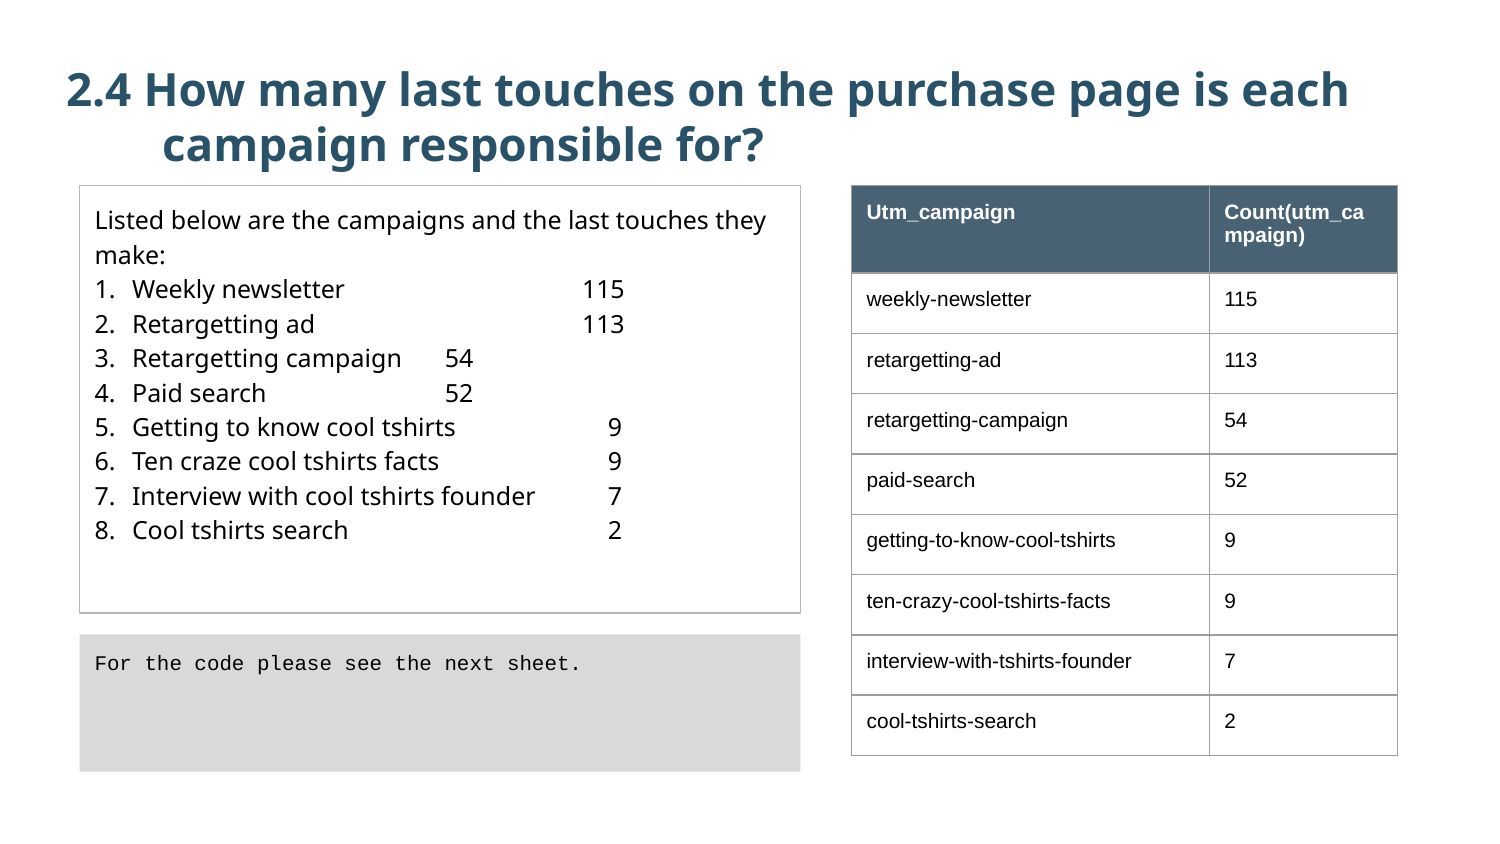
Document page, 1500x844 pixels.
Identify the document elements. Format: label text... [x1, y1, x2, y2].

table_cell getting-to-know-cool-tshirts [852, 515, 1209, 574]
table_cell 2 [1210, 696, 1397, 755]
text_box For the code please see the next sheet. [79, 634, 801, 772]
table_cell ten-crazy-cool-tshirts-facts [852, 575, 1209, 634]
table_cell 52 [1210, 455, 1397, 514]
table_cell 115 [1210, 274, 1397, 333]
table_cell retargetting-ad [852, 334, 1209, 393]
table_cell 9 [1210, 575, 1397, 634]
text_box Listed below are the campaigns and the last touches they make: Weekly newsletter 115 Retargetting ad 113 Retargetting campaign 54 Paid search 52 Getting to know cool tshirts 9 Ten craze cool tshirts facts 9 Interview with cool tshirts founder 7 Cool tshirts search 2 [79, 185, 801, 614]
table_cell 9 [1210, 515, 1397, 574]
table_cell paid-search [852, 455, 1209, 514]
table_cell retargetting-campaign [852, 394, 1209, 453]
table_cell cool-tshirts-search [852, 696, 1209, 755]
table_header Utm_campaign [852, 186, 1209, 272]
table_header Count(utm_campaign) [1210, 186, 1397, 272]
table_cell 7 [1210, 636, 1397, 694]
table_cell 113 [1210, 334, 1397, 393]
table_cell 54 [1210, 394, 1397, 453]
table_cell interview-with-tshirts-founder [852, 636, 1209, 694]
table_cell weekly-newsletter [852, 274, 1209, 333]
text_box 2.4 How many last touches on the purchase page is each campaign responsible for? [51, 48, 1449, 186]
